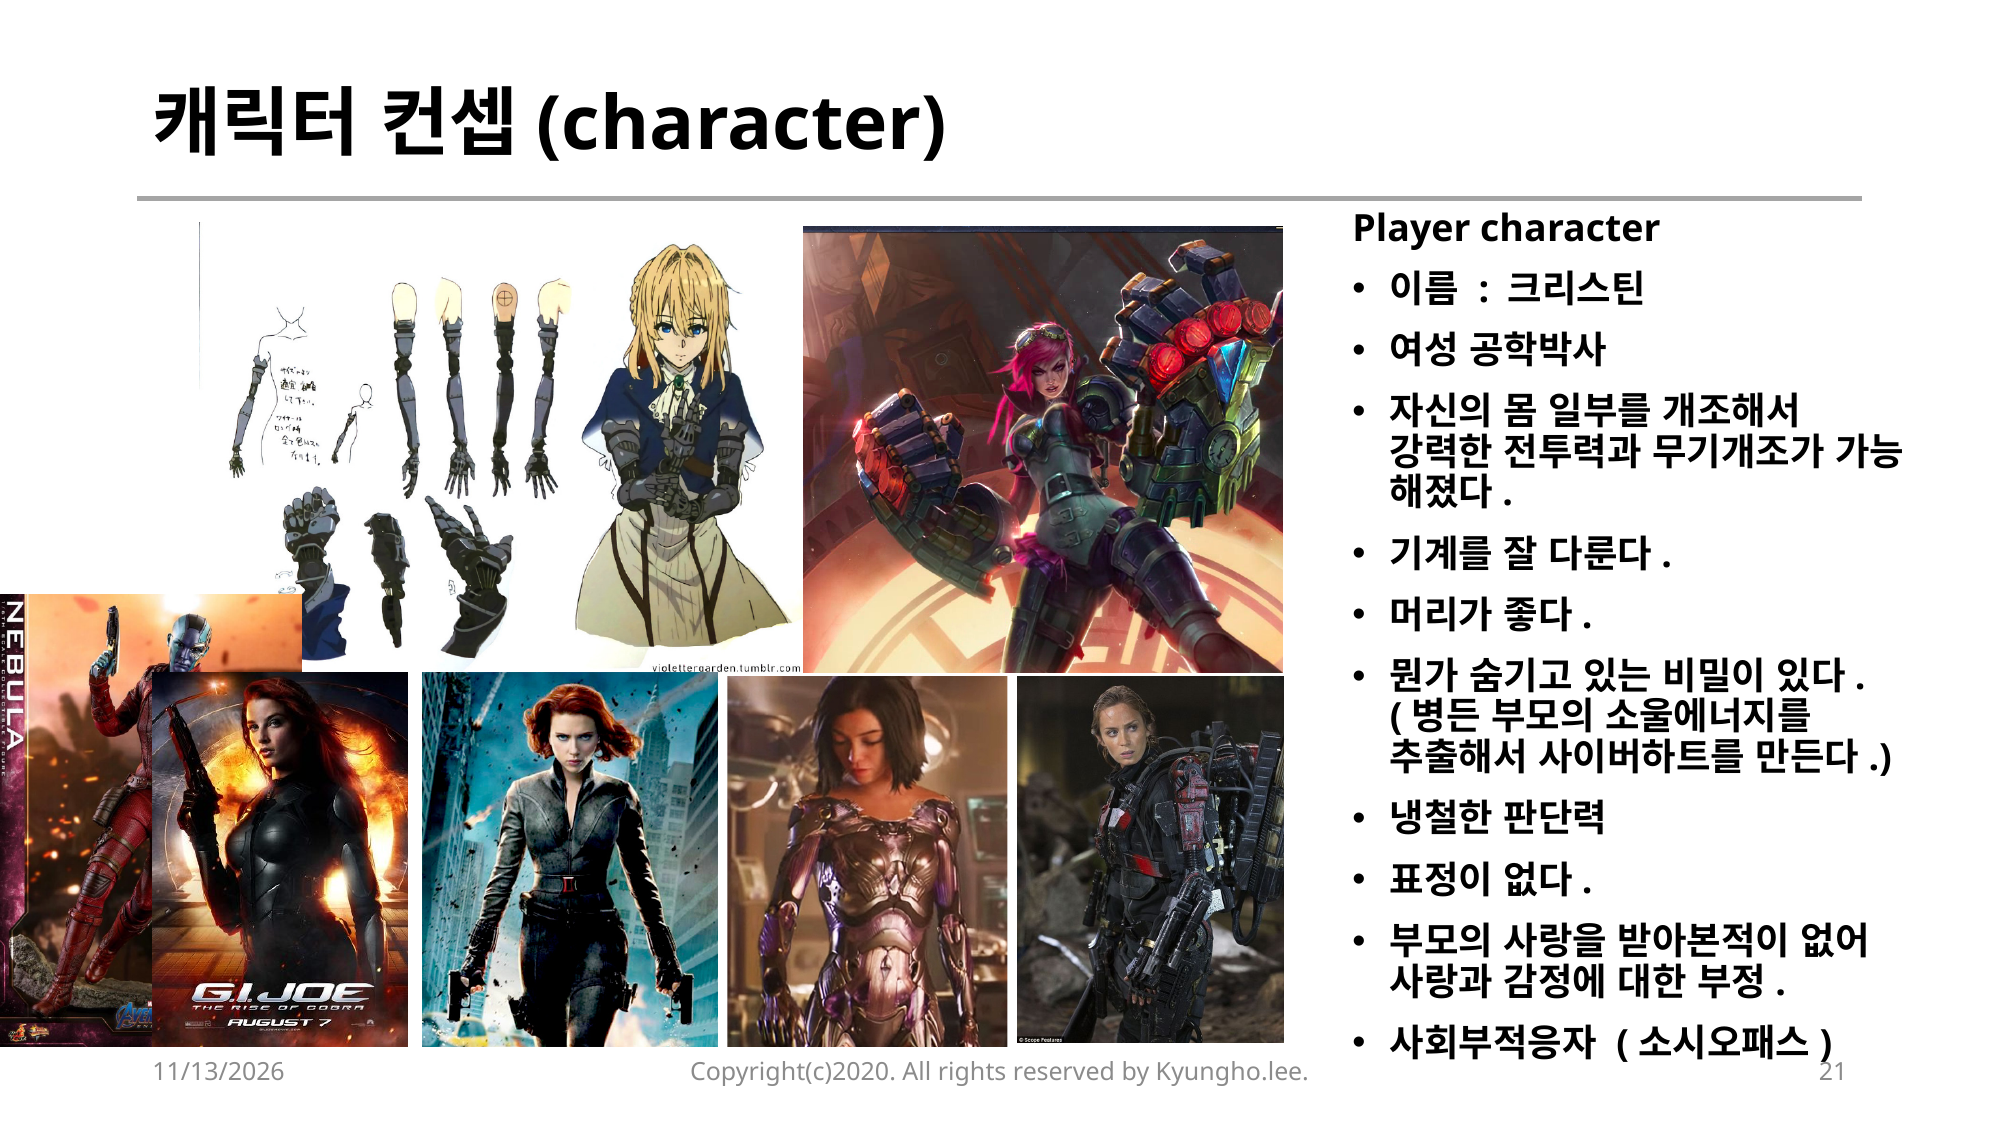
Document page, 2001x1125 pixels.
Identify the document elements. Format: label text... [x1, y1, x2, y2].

picture [0, 222, 1283, 1047]
slide_number 21 [1412, 1042, 1863, 1103]
footer Copyright(c)2020. All rights reserved by Kyungho.lee. [662, 1042, 1338, 1103]
title 캐릭터 컨셉(character) [137, 59, 1863, 191]
picture [727, 676, 1008, 1047]
picture [1017, 676, 1284, 1043]
list Player character 이름 : 크리스틴 여성 공학박사 자신의 몸 일부를 개조해서 강력한 전투력과 무기개조가 가능 해졌다. 기계를 잘 다룬다. 머리가 좋다. 뭔가 숨기고 있는 비밀이 있다. (병든 부모의 소울에너지를 추출해서 사이버하트를 만든다.) 냉철한 판단력 표정이 없다. 부모의 사랑을 받아본적이 없어 사랑과 감정에 대한 부정. 사회부적응자 (소시오패스) [1337, 201, 1922, 1030]
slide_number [137, 1042, 588, 1103]
picture [422, 867, 426, 878]
